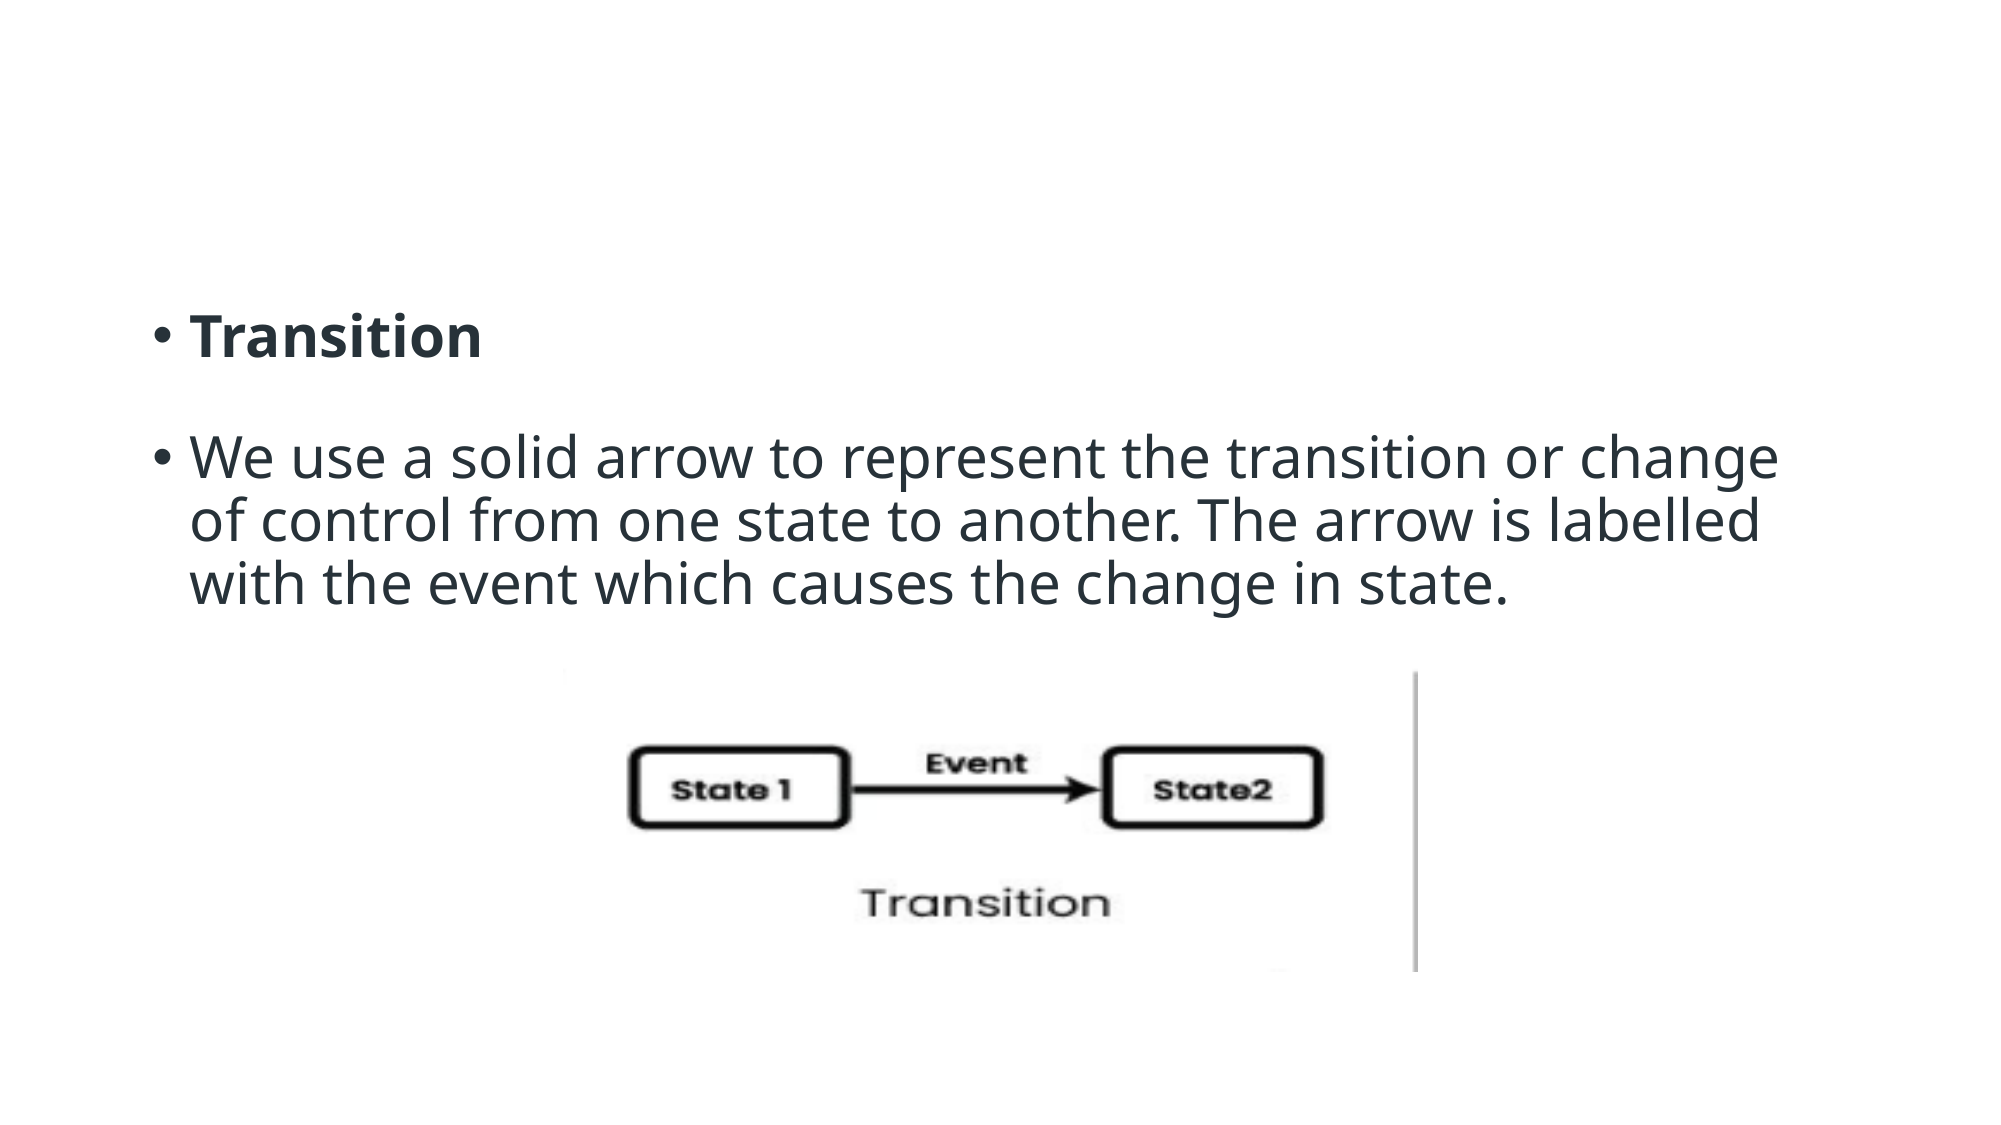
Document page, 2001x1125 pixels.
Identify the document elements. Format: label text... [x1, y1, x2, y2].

list Transition We use a solid arrow to represent the transition or change of control from one state to another. The arrow is labelled with the event which causes the change in state. [137, 299, 1863, 1014]
picture [563, 635, 1418, 972]
